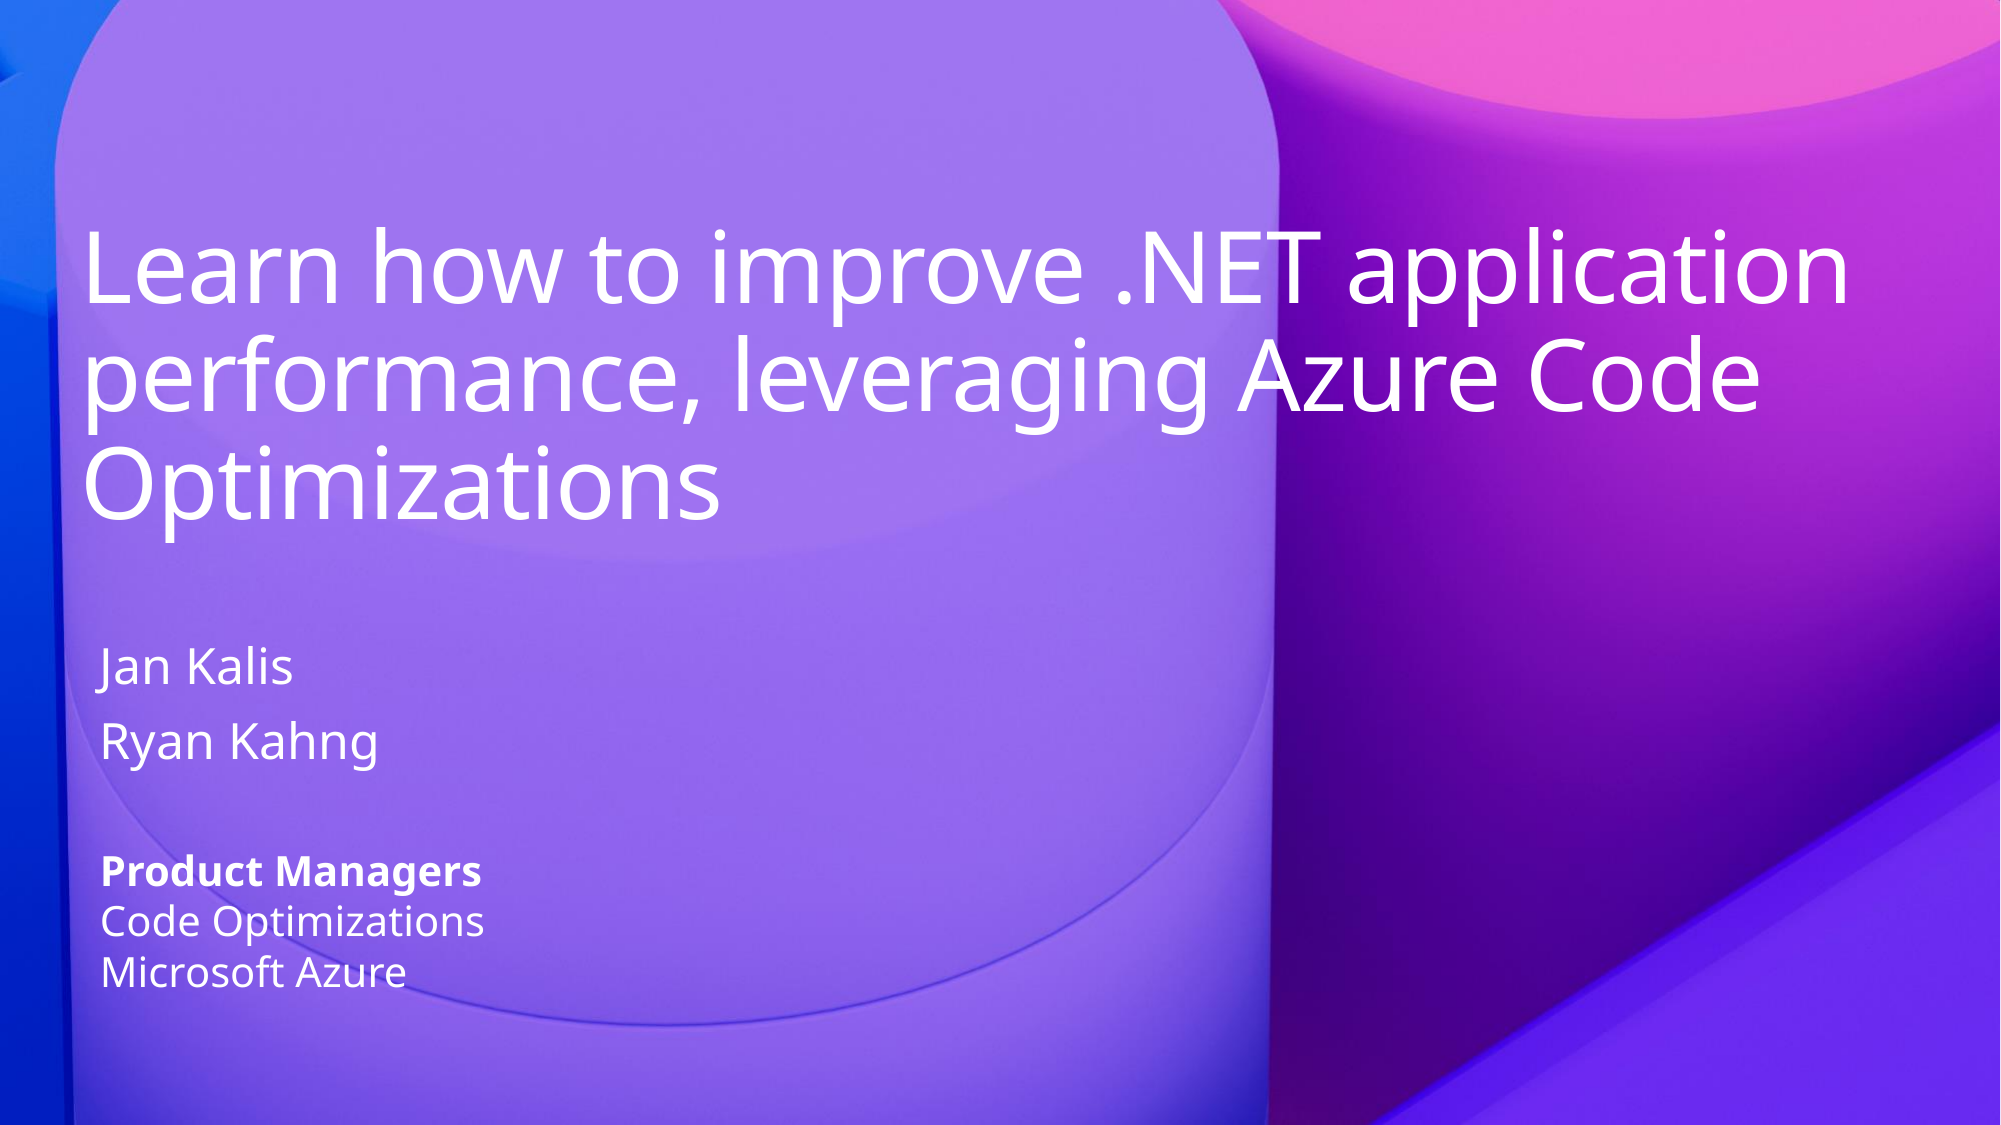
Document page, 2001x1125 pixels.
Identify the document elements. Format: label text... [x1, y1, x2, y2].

list Jan Kalis Ryan Kahng Product Managers Code Optimizations Microsoft Azure [99, 641, 1900, 1071]
picture [0, 0, 2001, 1125]
title Learn how to improve .NET application performance, leveraging Azure Code Optimizations [80, 73, 1881, 542]
